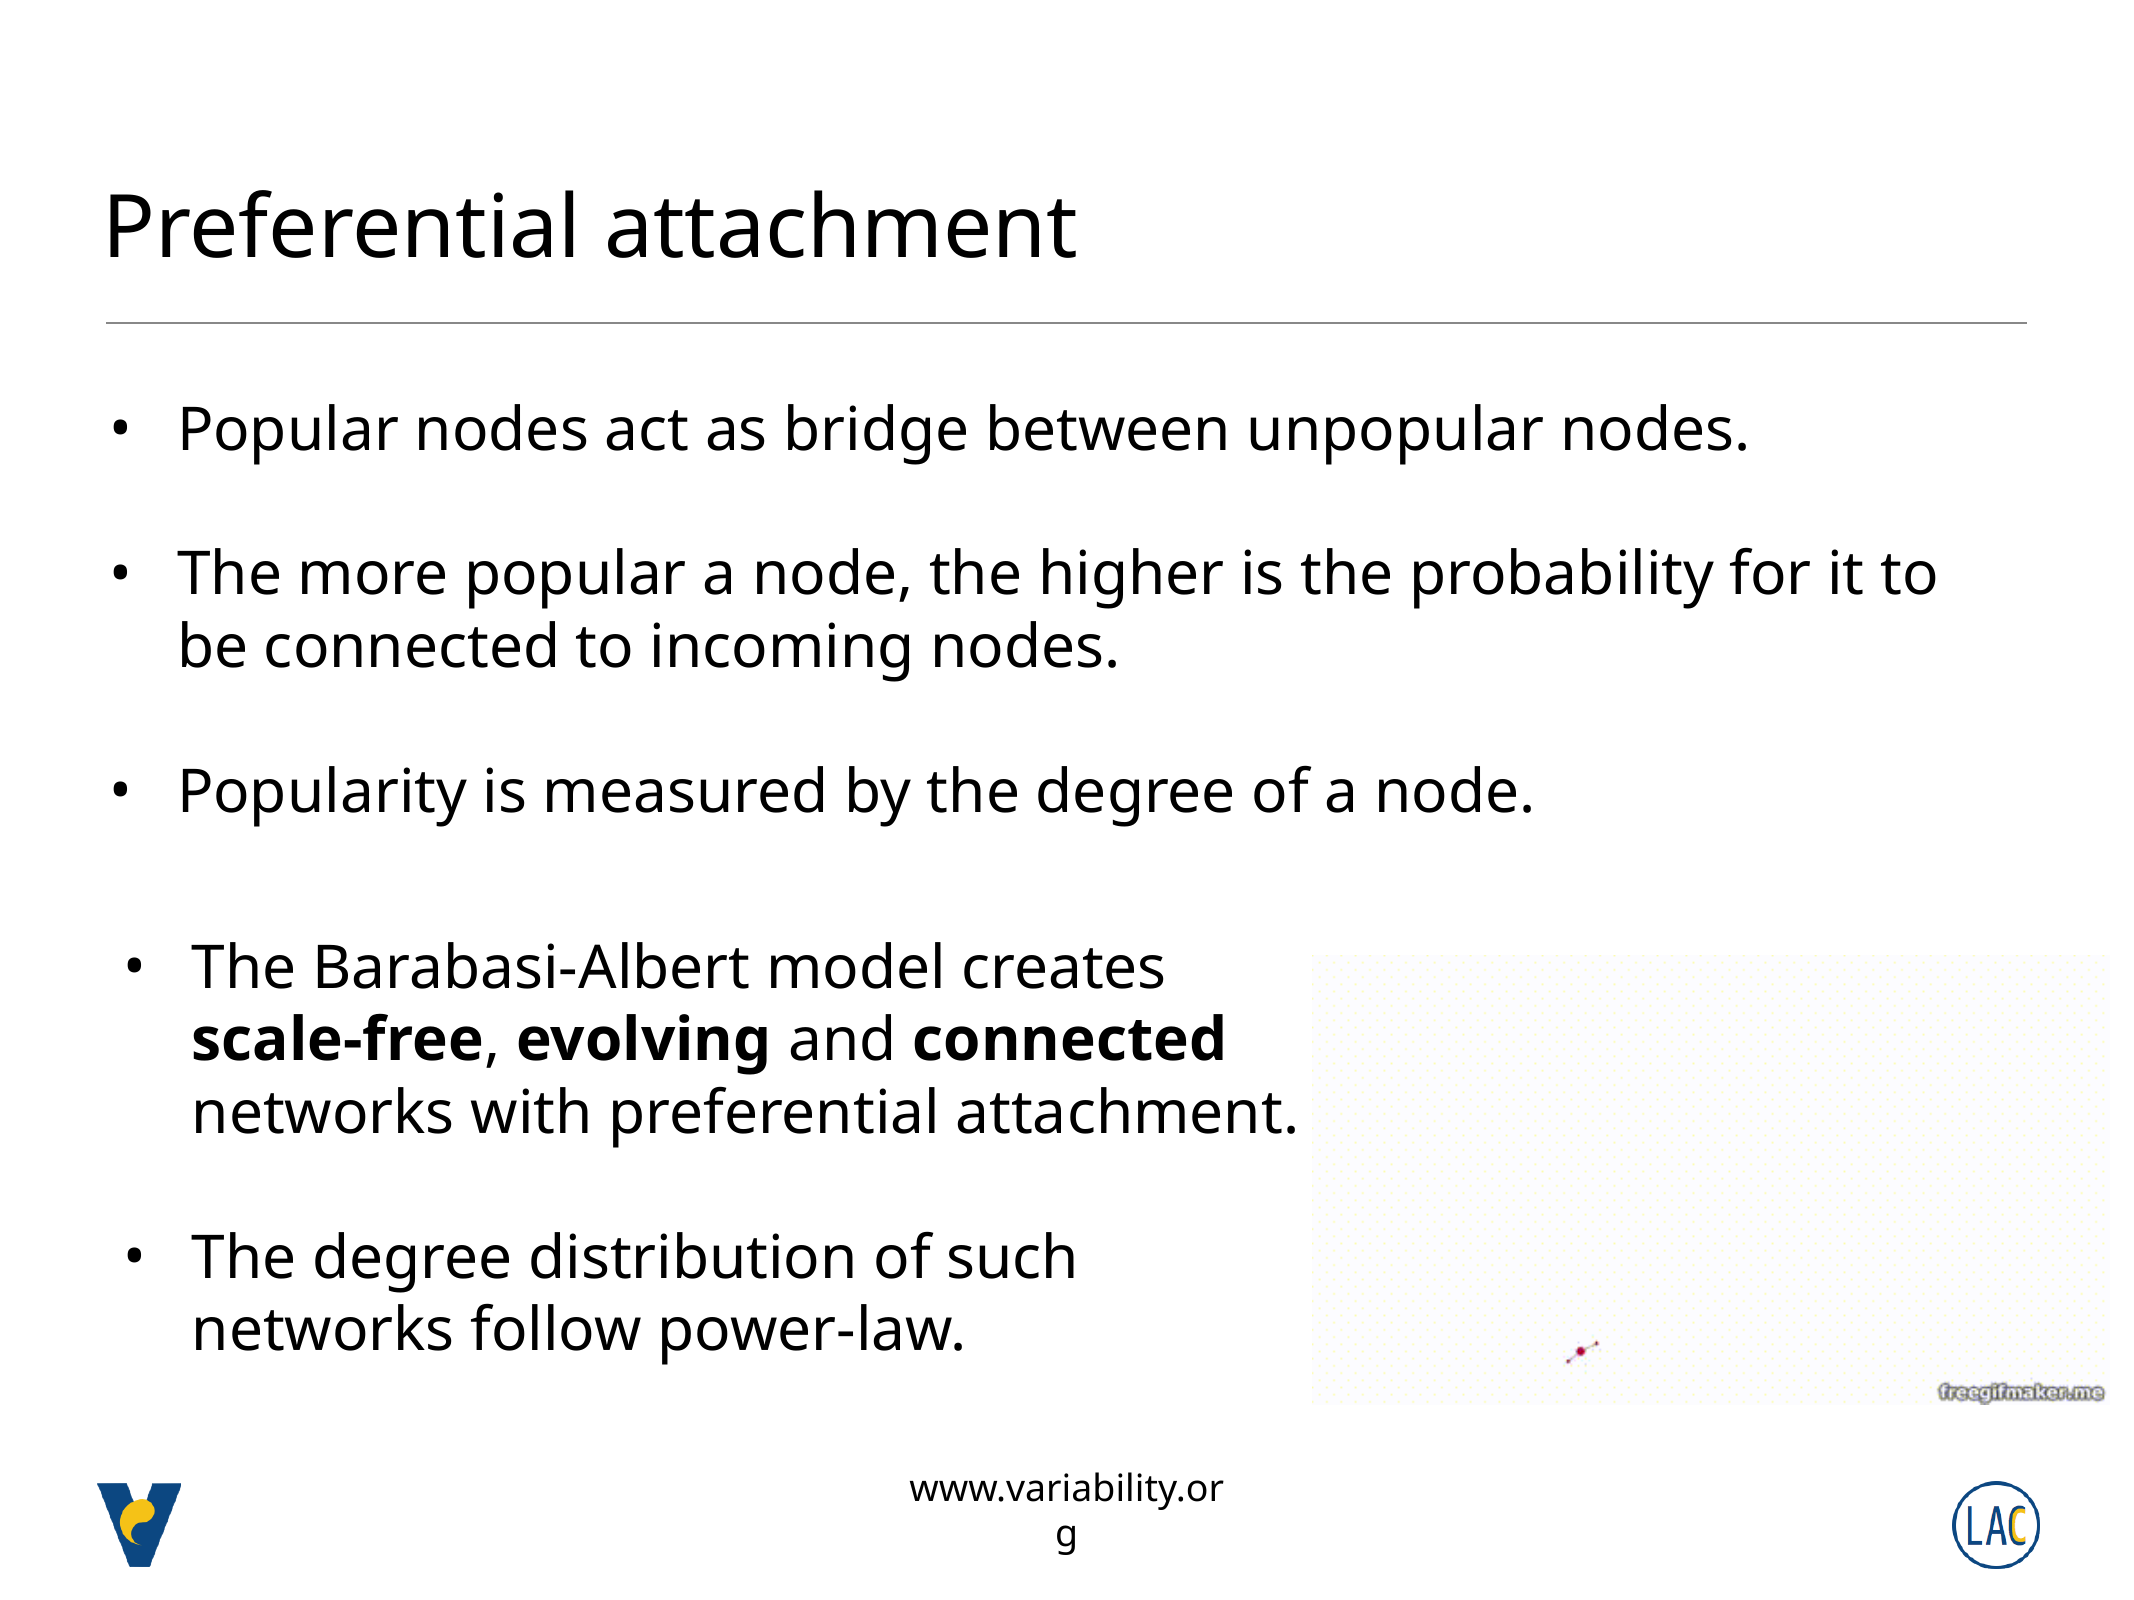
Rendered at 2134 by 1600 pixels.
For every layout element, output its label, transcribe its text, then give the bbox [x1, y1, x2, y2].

picture [1952, 1481, 2040, 1569]
list Popular nodes act as bridge between unpopular nodes. The more popular a node, the higher is the probability for it to be connected to incoming nodes. Popularity is measured by the degree of a node. [93, 381, 2011, 903]
list The Barabasi-Albert model creates scale-free, evolving and connected networks with preferential attachment. The degree distribution of such networks follow power-law. [108, 919, 1313, 1441]
title Preferential attachment [93, 54, 2040, 284]
picture [97, 1483, 181, 1567]
picture [1312, 955, 2110, 1405]
